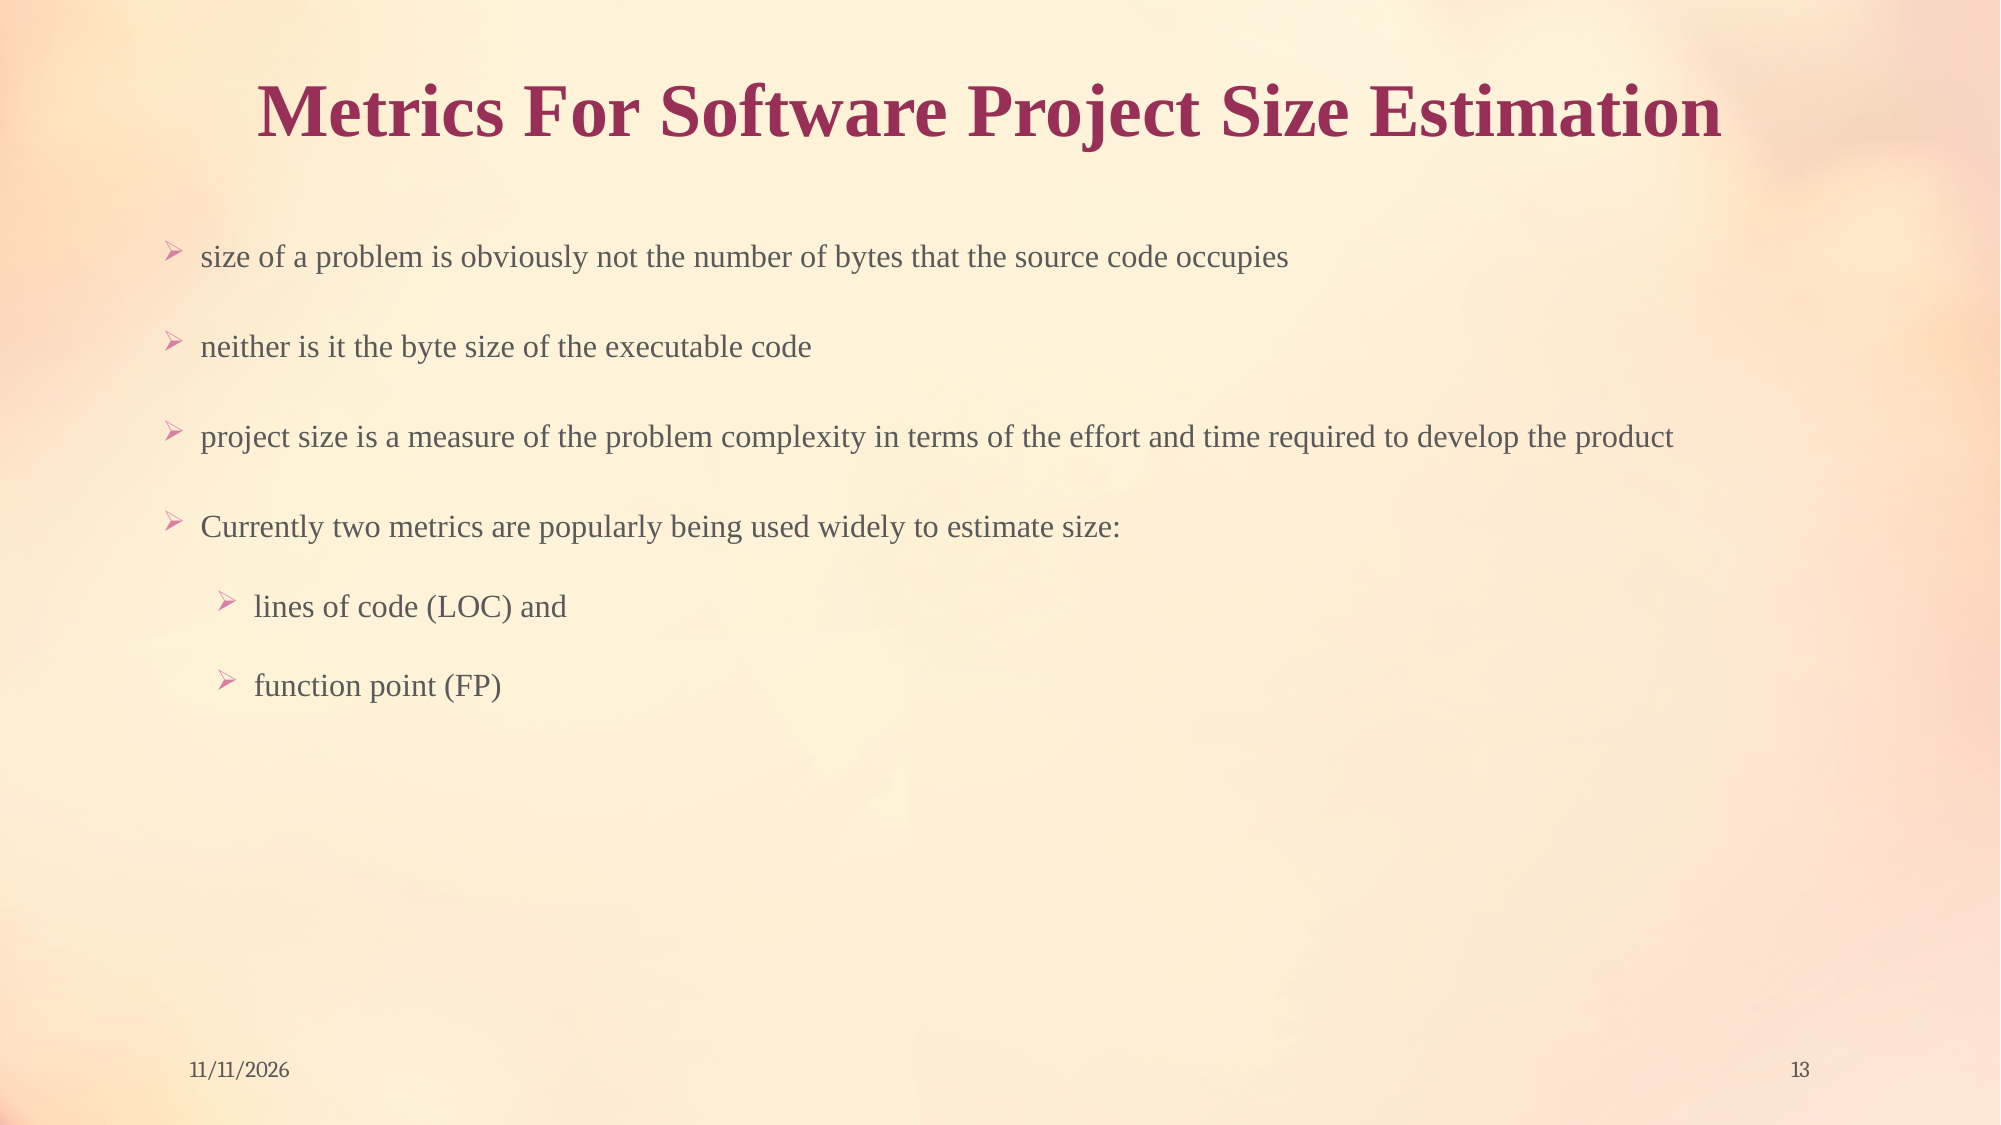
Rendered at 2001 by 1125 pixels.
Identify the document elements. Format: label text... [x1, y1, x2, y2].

list size of a problem is obviously not the number of bytes that the source code occupies neither is it the byte size of the executable code project size is a measure of the problem complexity in terms of the effort and time required to develop the product Currently two metrics are popularly being used widely to estimate size: lines of code (LOC) and function point (FP) [147, 207, 1798, 908]
picture [0, 0, 2001, 1125]
slide_number 13 [1644, 1050, 1825, 1088]
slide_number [174, 1050, 355, 1088]
title Metrics For Software Project Size Estimation [174, 60, 1825, 252]
